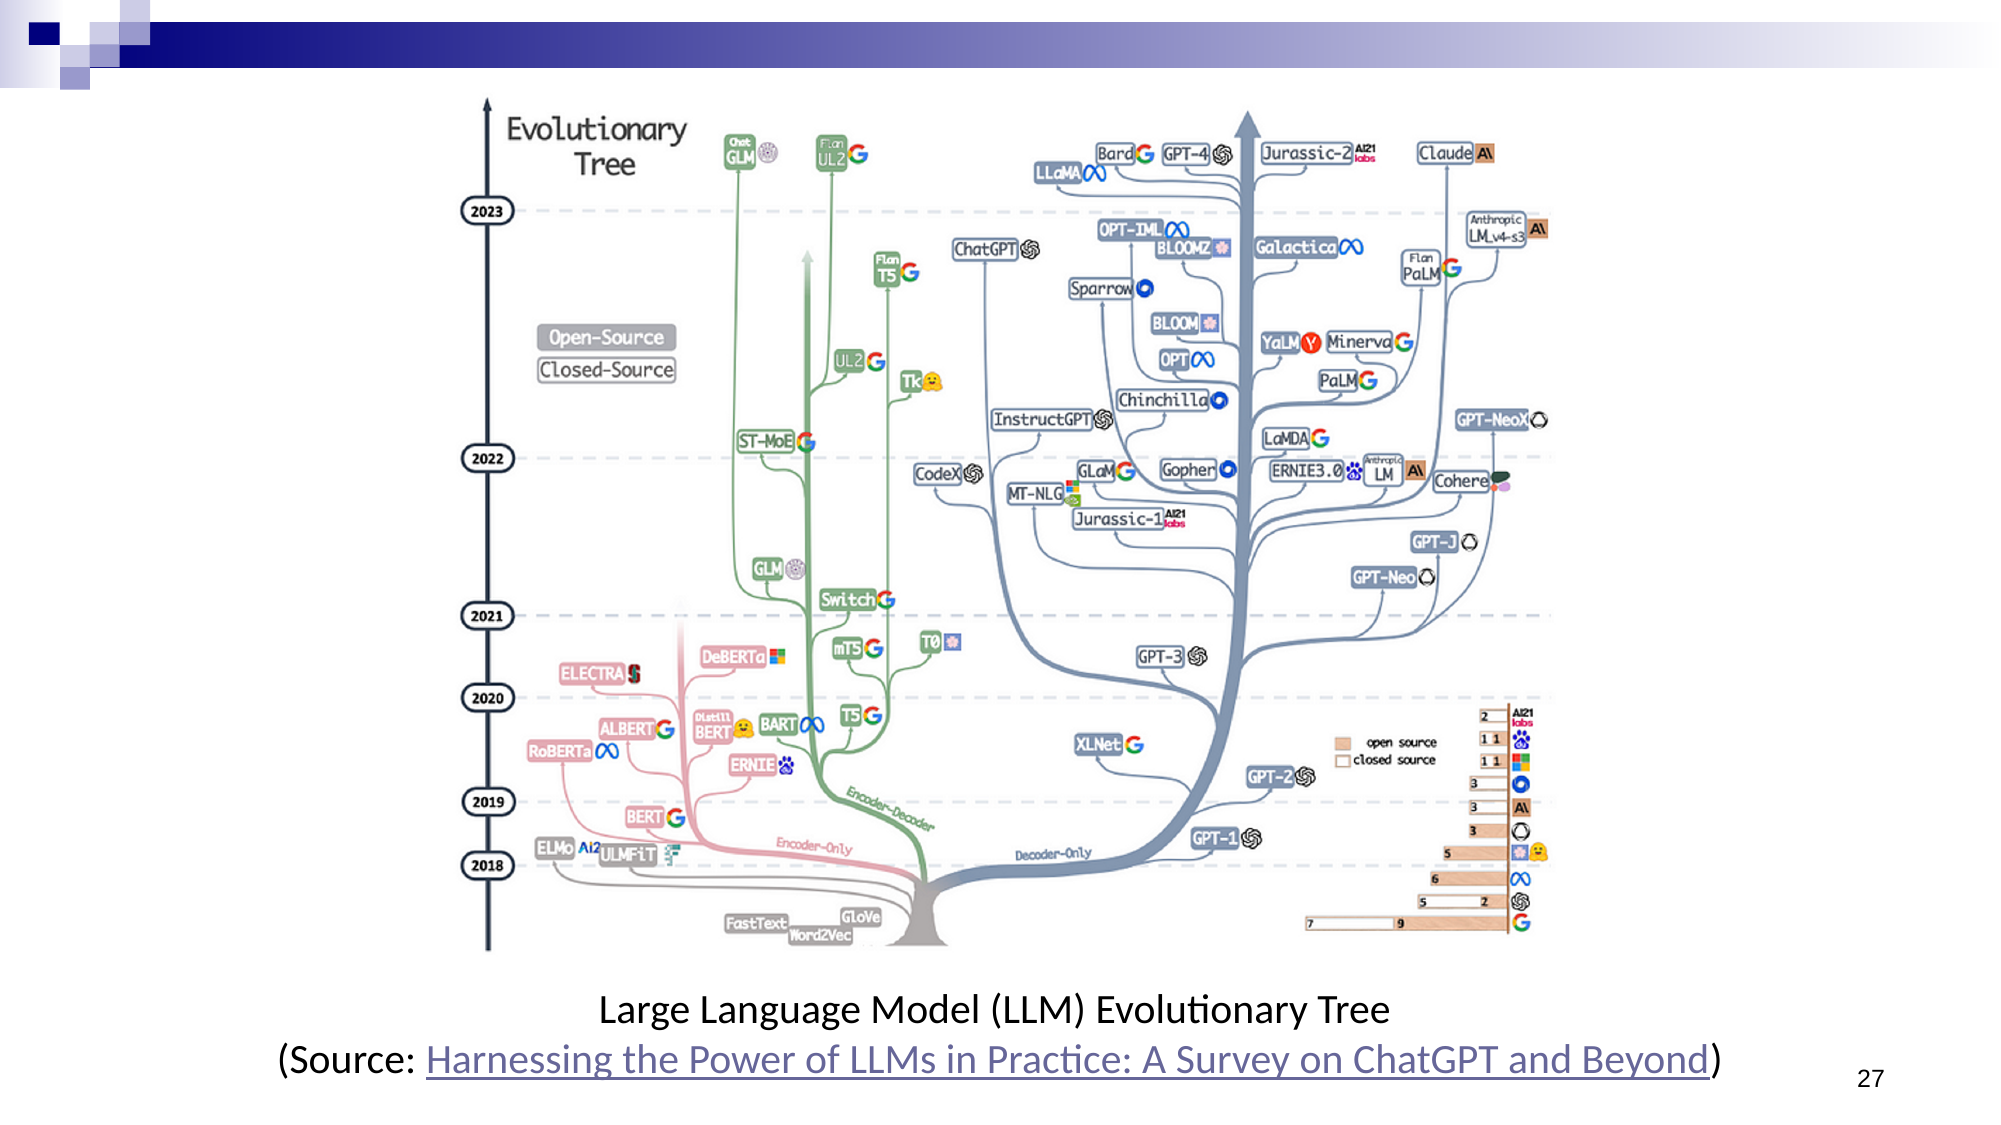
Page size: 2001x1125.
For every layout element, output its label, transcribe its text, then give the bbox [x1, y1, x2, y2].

text_box Large Language Model (LLM) Evolutionary Tree (Source: Harnessing the Power of LLMs in Practice: A Survey on ChatGPT and Beyond) [256, 974, 1744, 1090]
picture [437, 74, 1563, 960]
slide_number 27 [1666, 1024, 1901, 1101]
